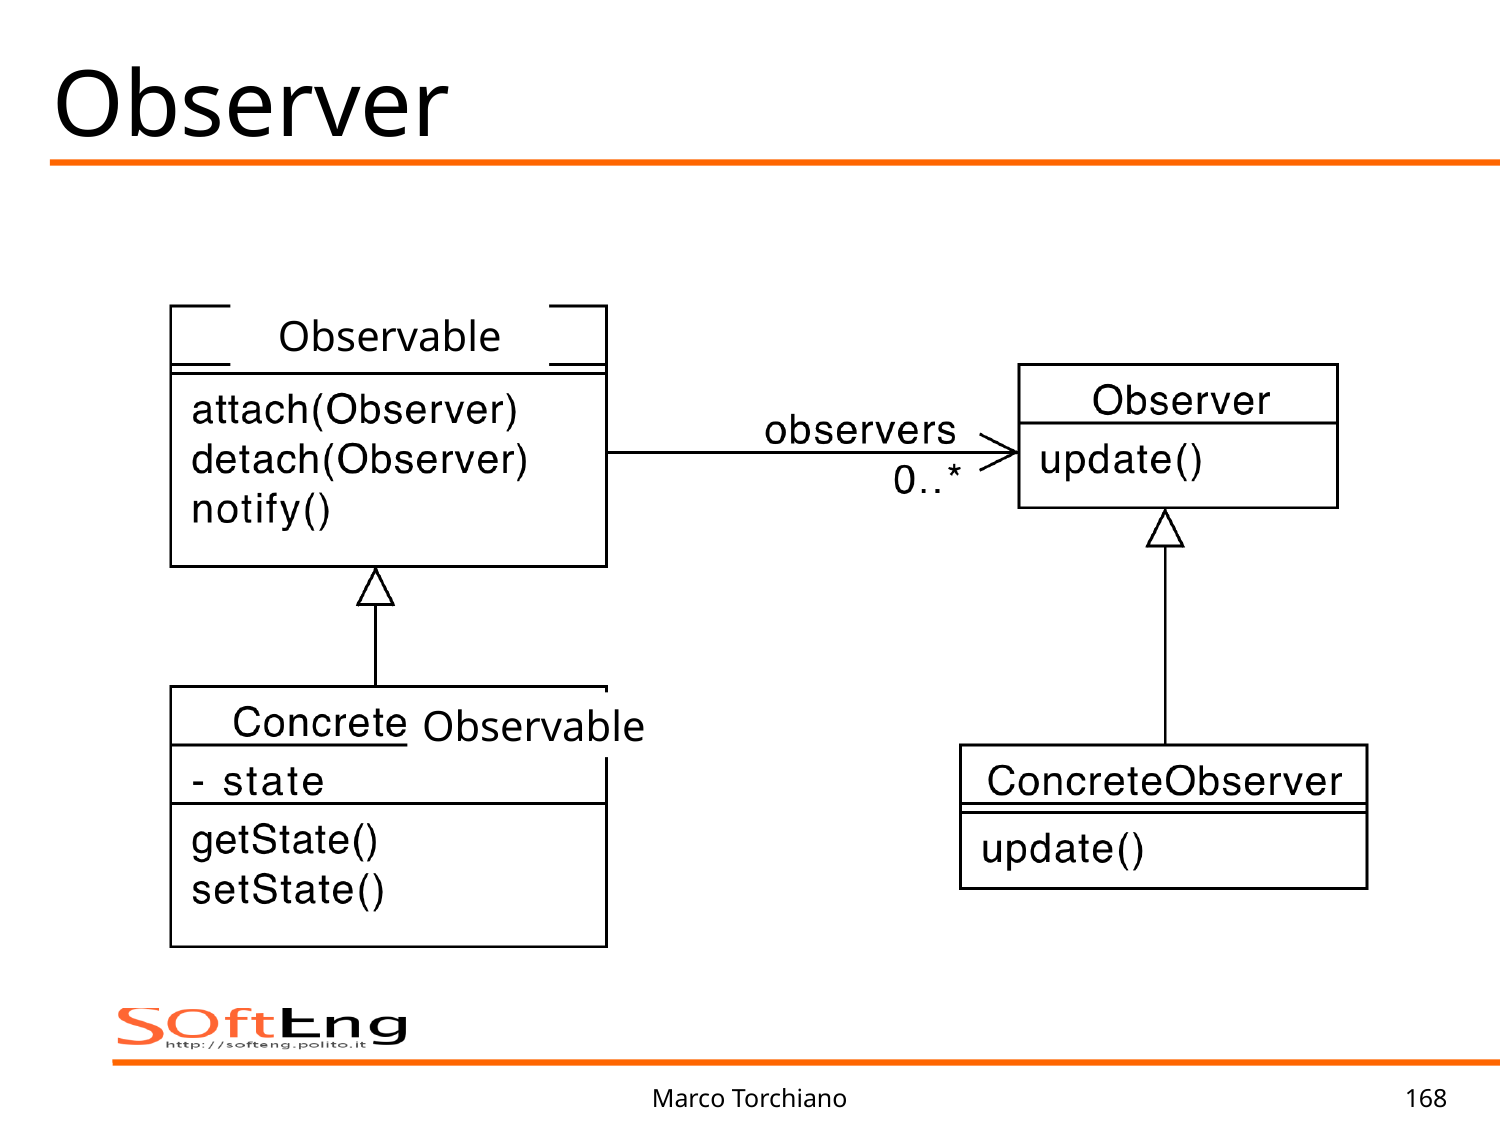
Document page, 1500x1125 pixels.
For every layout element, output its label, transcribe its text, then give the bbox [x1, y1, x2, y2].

slide_number 168 [1237, 1074, 1463, 1125]
footer Marco Torchiano [512, 1074, 988, 1100]
picture [111, 247, 1428, 1056]
title Observer [37, 0, 1450, 202]
